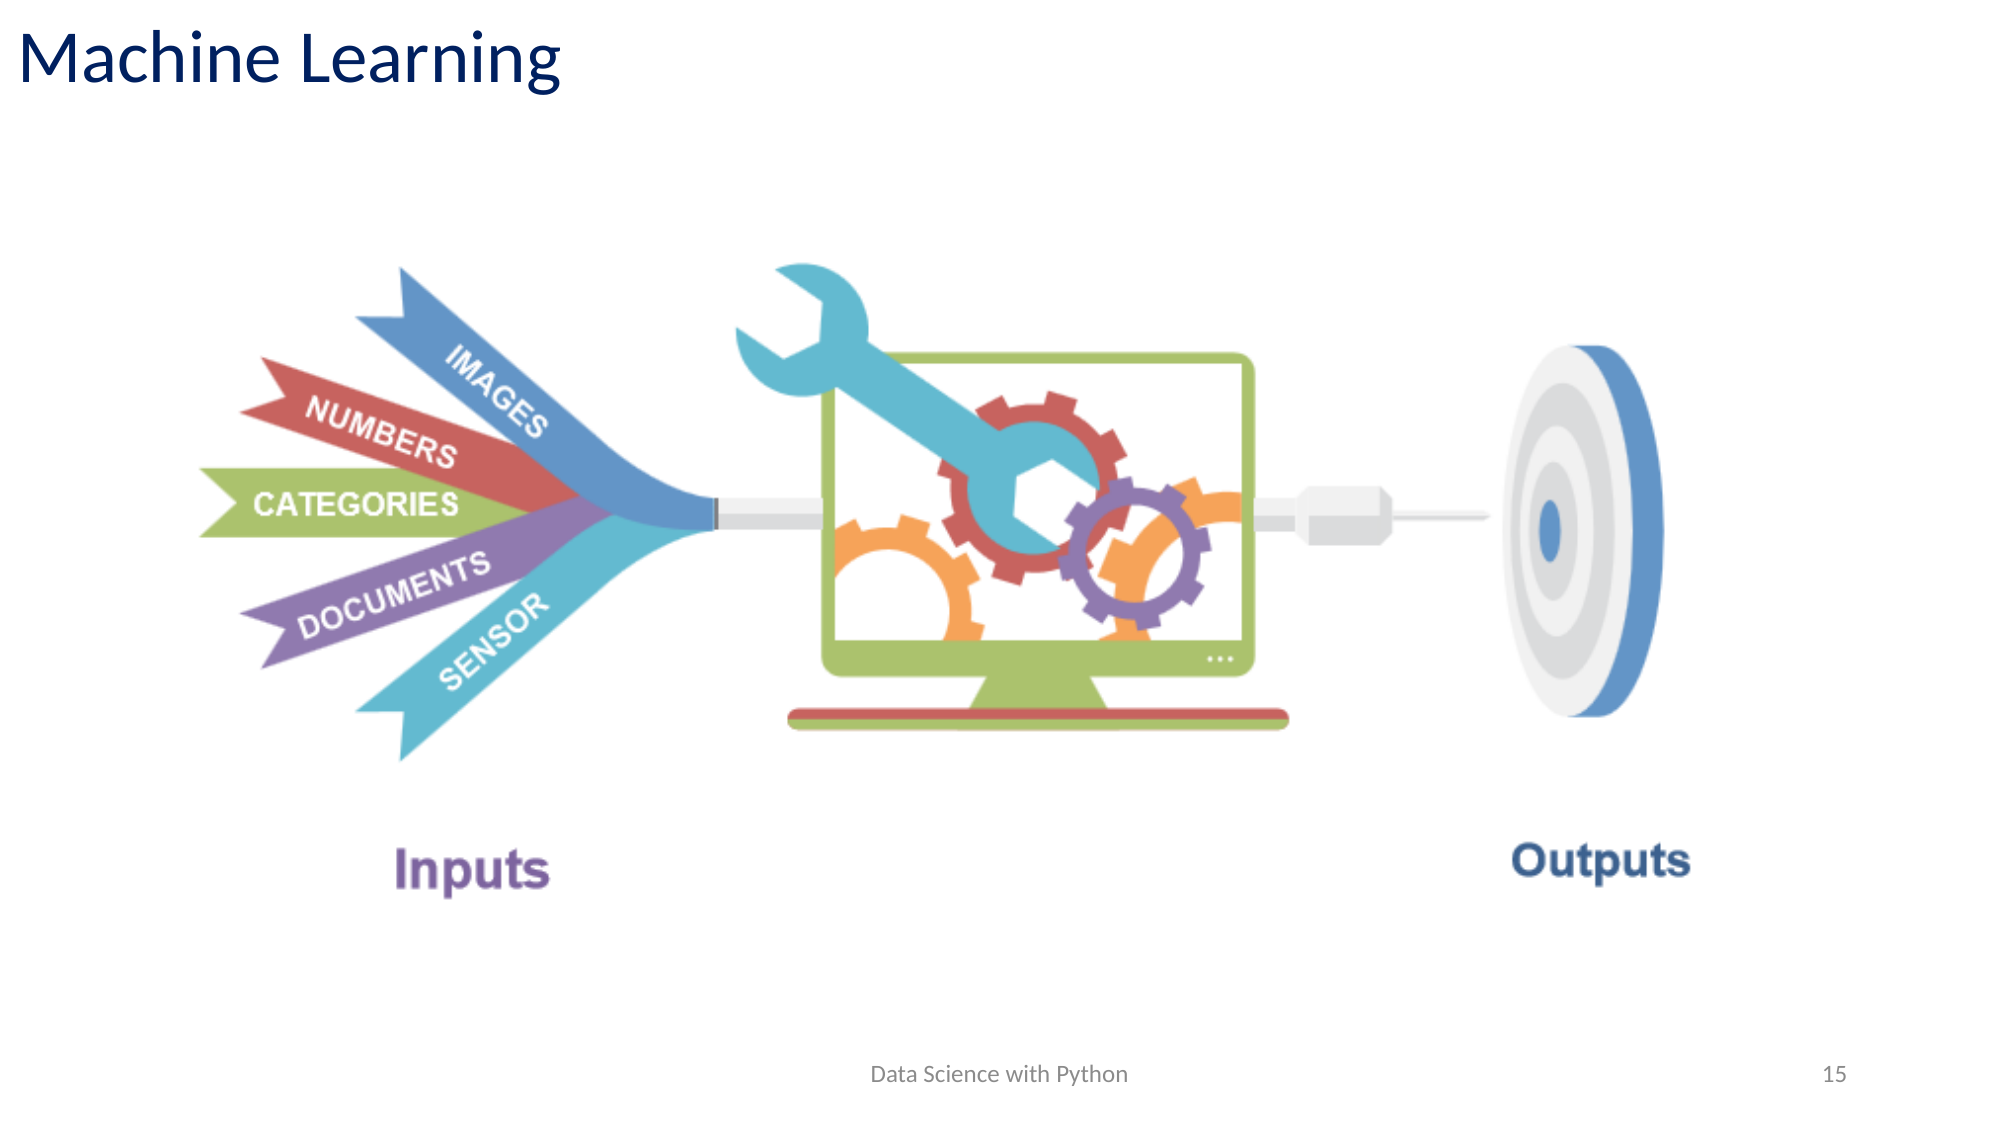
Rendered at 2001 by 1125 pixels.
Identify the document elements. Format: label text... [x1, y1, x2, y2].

picture [158, 204, 1734, 956]
text_box Machine Learning [2, 0, 577, 105]
footer Data Science with Python [662, 1042, 1338, 1103]
slide_number 15 [1412, 1042, 1863, 1103]
